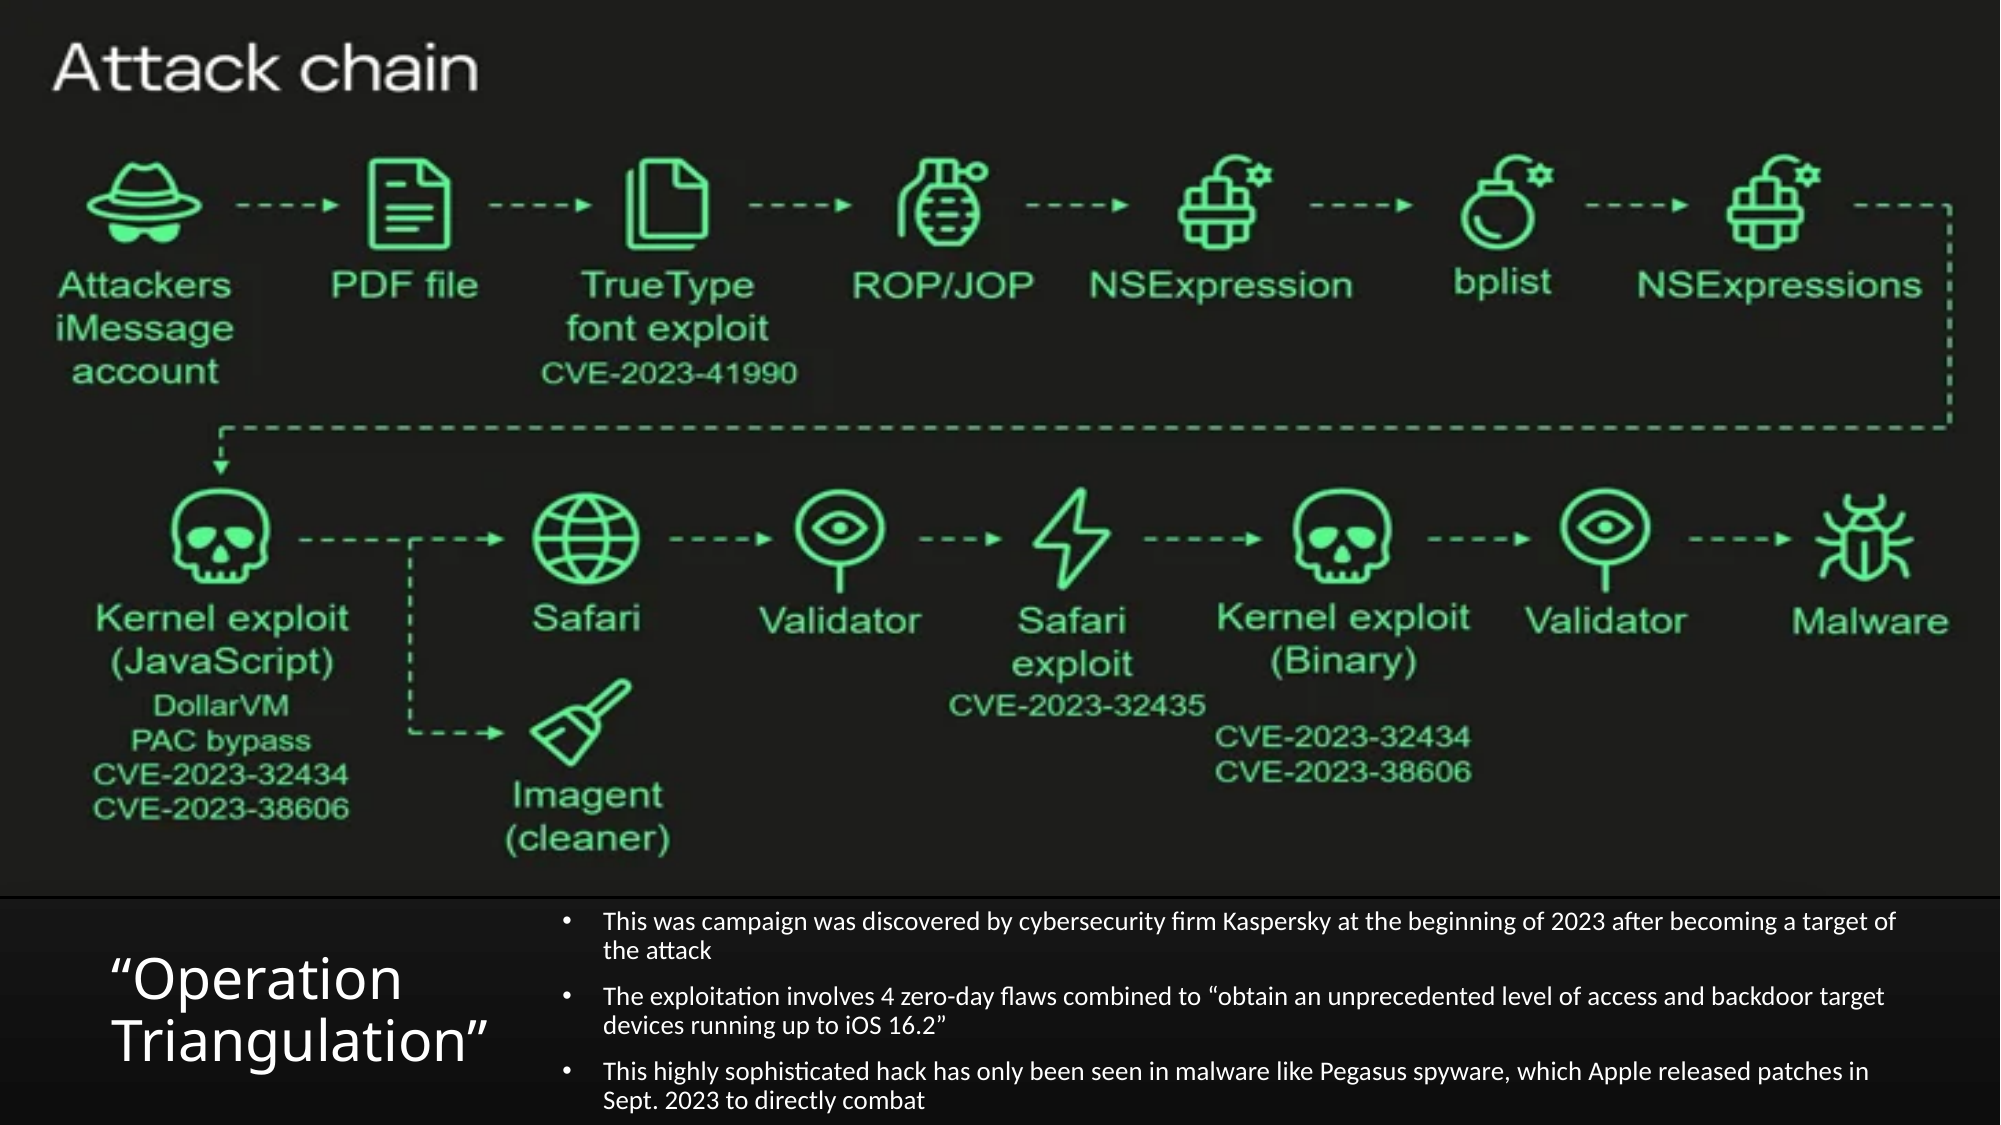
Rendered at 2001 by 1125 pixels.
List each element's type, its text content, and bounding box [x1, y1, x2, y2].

picture [0, 0, 2000, 896]
list This was campaign was discovered by cybersecurity firm Kaspersky at the beginning of 2023 after becoming a target of the attack The exploitation involves 4 zero-day flaws combined to “obtain an unprecedented level of access and backdoor target devices running up to iOS 16.2” This highly sophisticated hack has only been seen in malware like Pegasus spyware, which Apple released patches in Sept. 2023 to directly combat [547, 900, 1914, 1125]
text_box [0, 899, 2000, 1125]
title “Operation Triangulation” [96, 942, 540, 1083]
